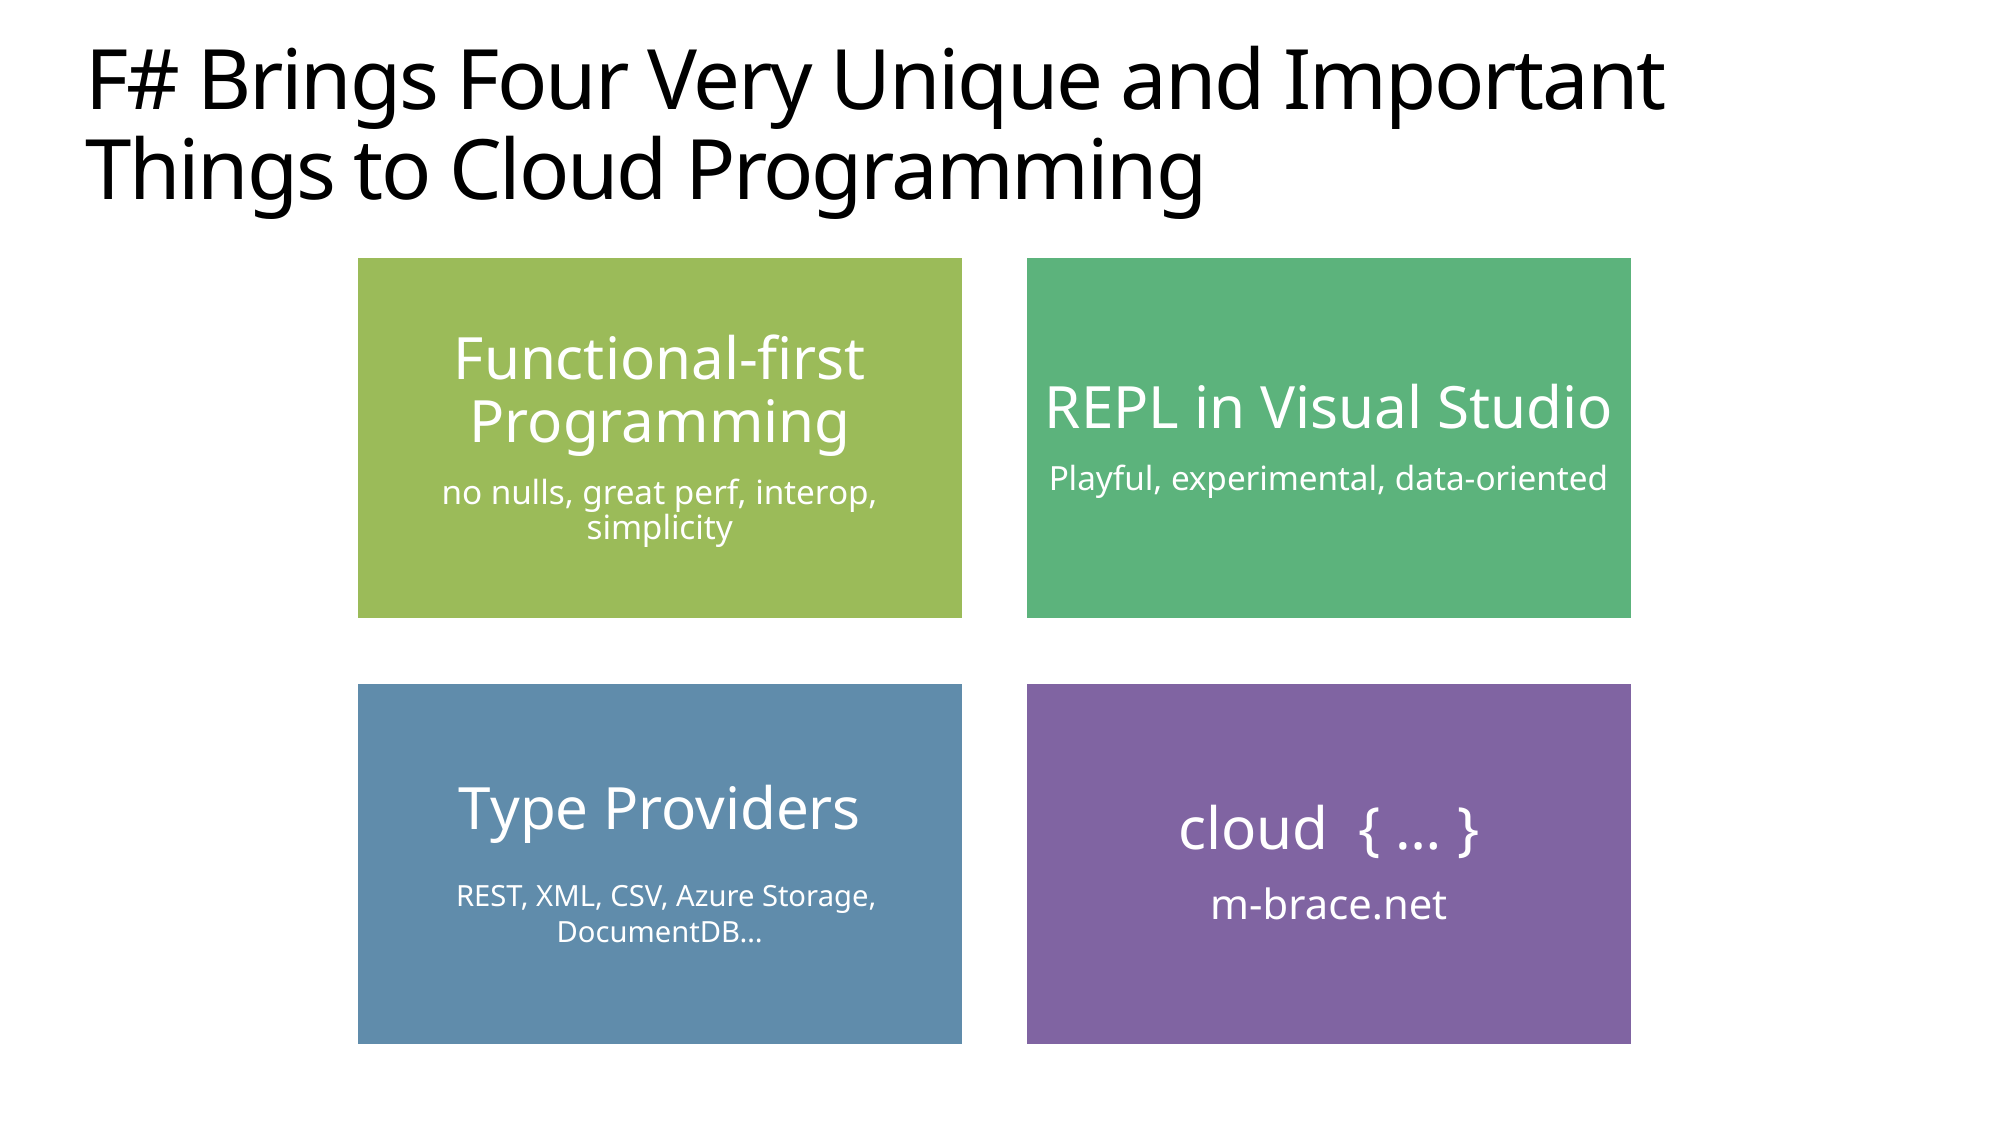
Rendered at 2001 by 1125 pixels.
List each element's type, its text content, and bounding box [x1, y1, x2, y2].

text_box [84, 254, 1904, 1048]
title F# Brings Four Very Unique and Important Things to Cloud Programming [85, 37, 1915, 220]
